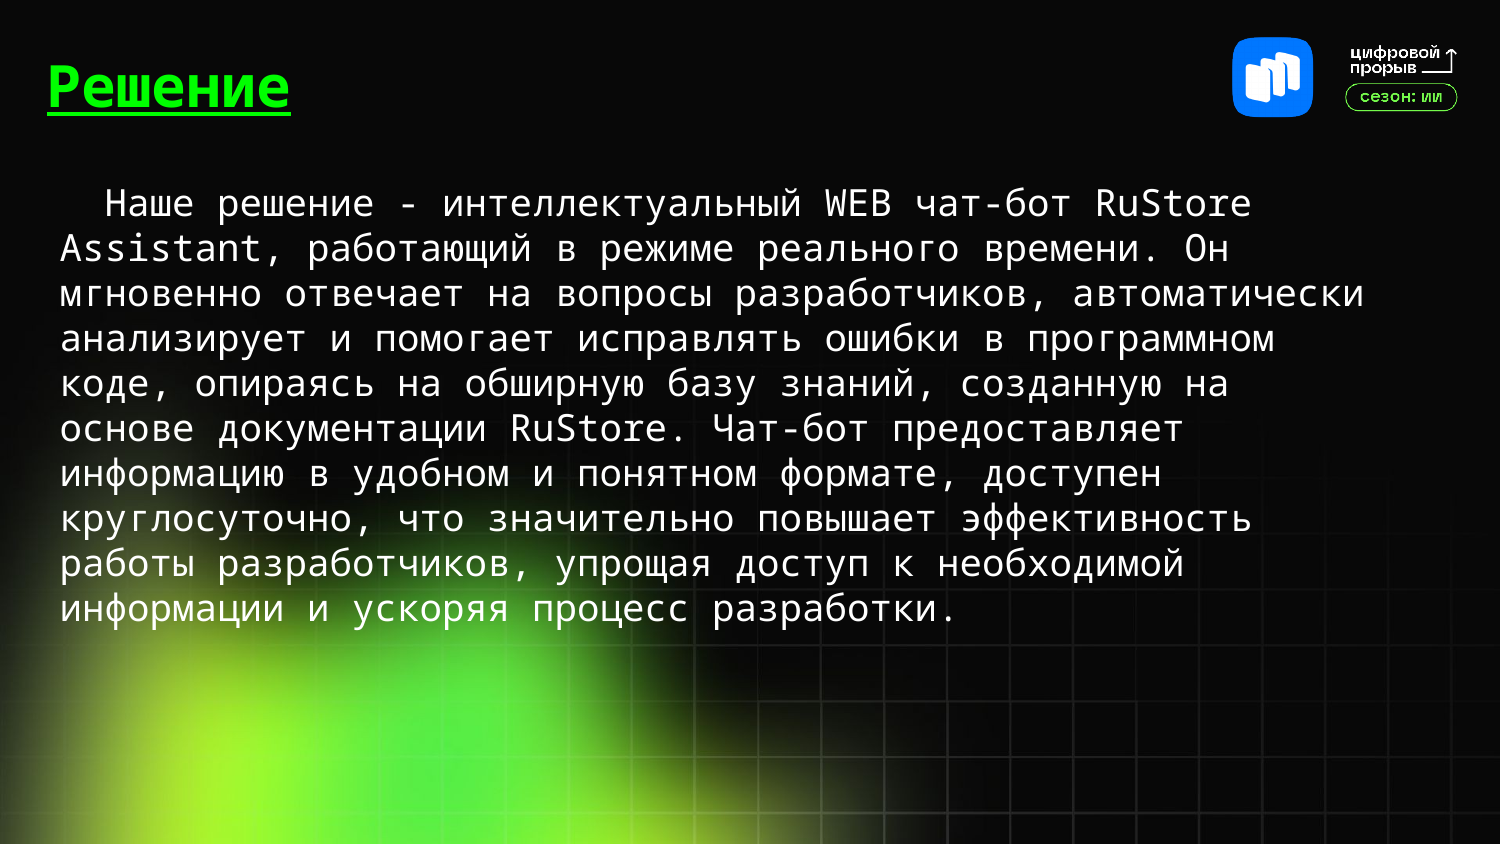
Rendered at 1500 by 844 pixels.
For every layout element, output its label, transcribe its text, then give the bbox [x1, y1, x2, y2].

picture [0, 0, 1500, 844]
text_box Наше решение - интеллектуальный WEB чат-бот RuStore Assistant, работающий в режиме реального времени. Он мгновенно отвечает на вопросы разработчиков, автоматически анализирует и помогает исправлять ошибки в программном коде, опираясь на обширную базу знаний, созданную на основе документации RuStore. Чат-бот предоставляет информацию в удобном и понятном формате, доступен круглосуточно, что значительно повышает эффективность работы разработчиков, упрощая доступ к необходимой информации и ускоряя процесс разработки. [44, 171, 1400, 637]
title Решение [44, 46, 1456, 190]
